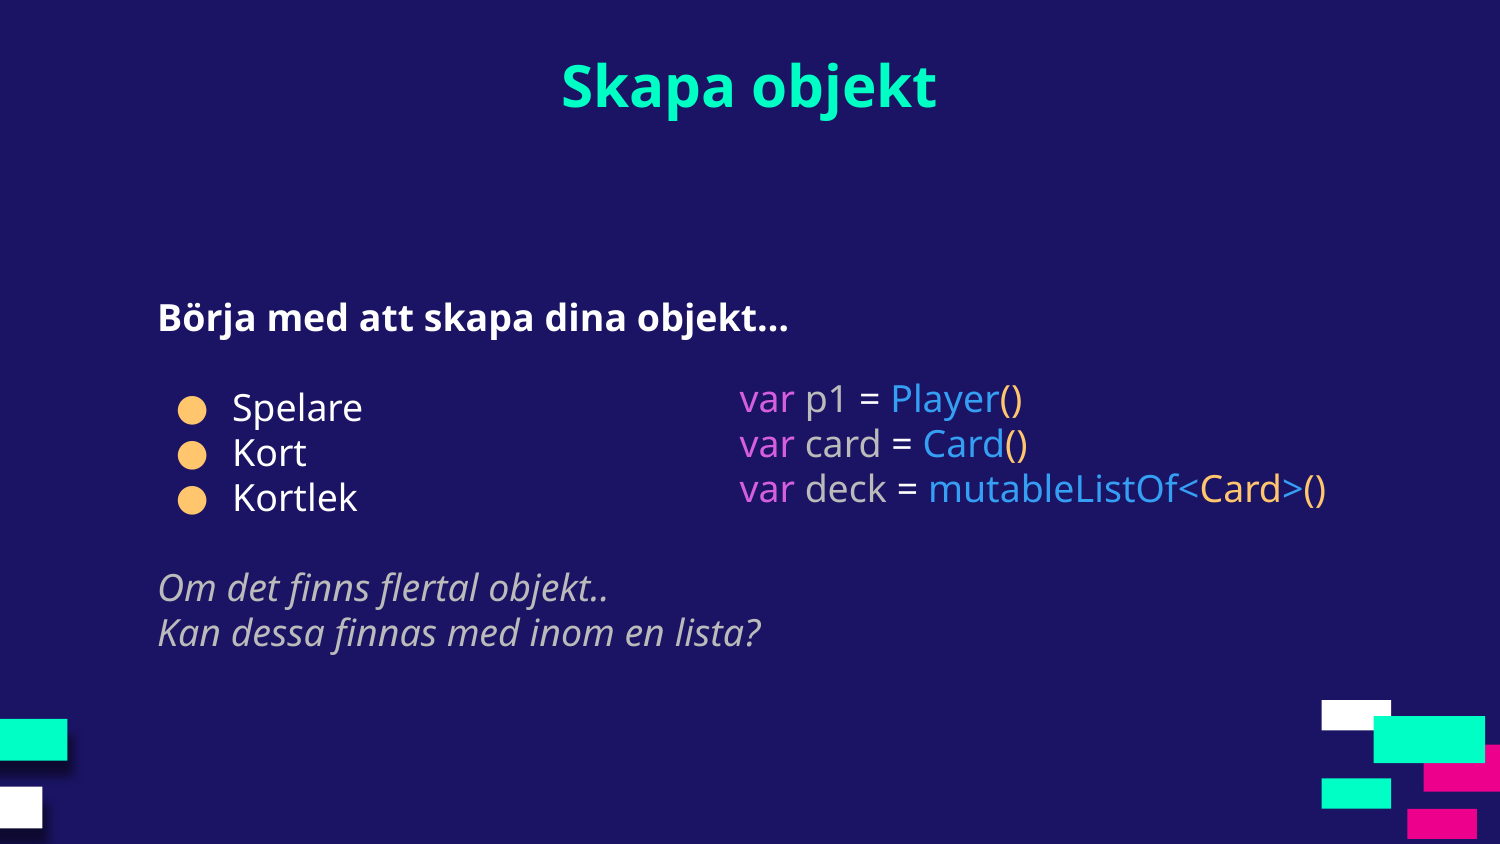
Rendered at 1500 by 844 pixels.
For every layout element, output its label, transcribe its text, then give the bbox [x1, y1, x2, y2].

text_box [0, 718, 68, 761]
text_box var p1 = Player() var card = Card() var deck = mutableListOf<Card>() [724, 359, 1500, 547]
text_box [1321, 778, 1392, 809]
text_box [1423, 744, 1500, 792]
text_box Börja med att skapa dina objekt… Spelare Kort Kortlek Om det finns flertal objekt.. Kan dessa finnas med inom en lista? [142, 278, 1166, 669]
text_box [0, 786, 43, 829]
text_box [1321, 700, 1392, 731]
text_box [1373, 716, 1486, 764]
title Skapa objekt [466, 33, 1034, 144]
text_box [1407, 808, 1477, 839]
